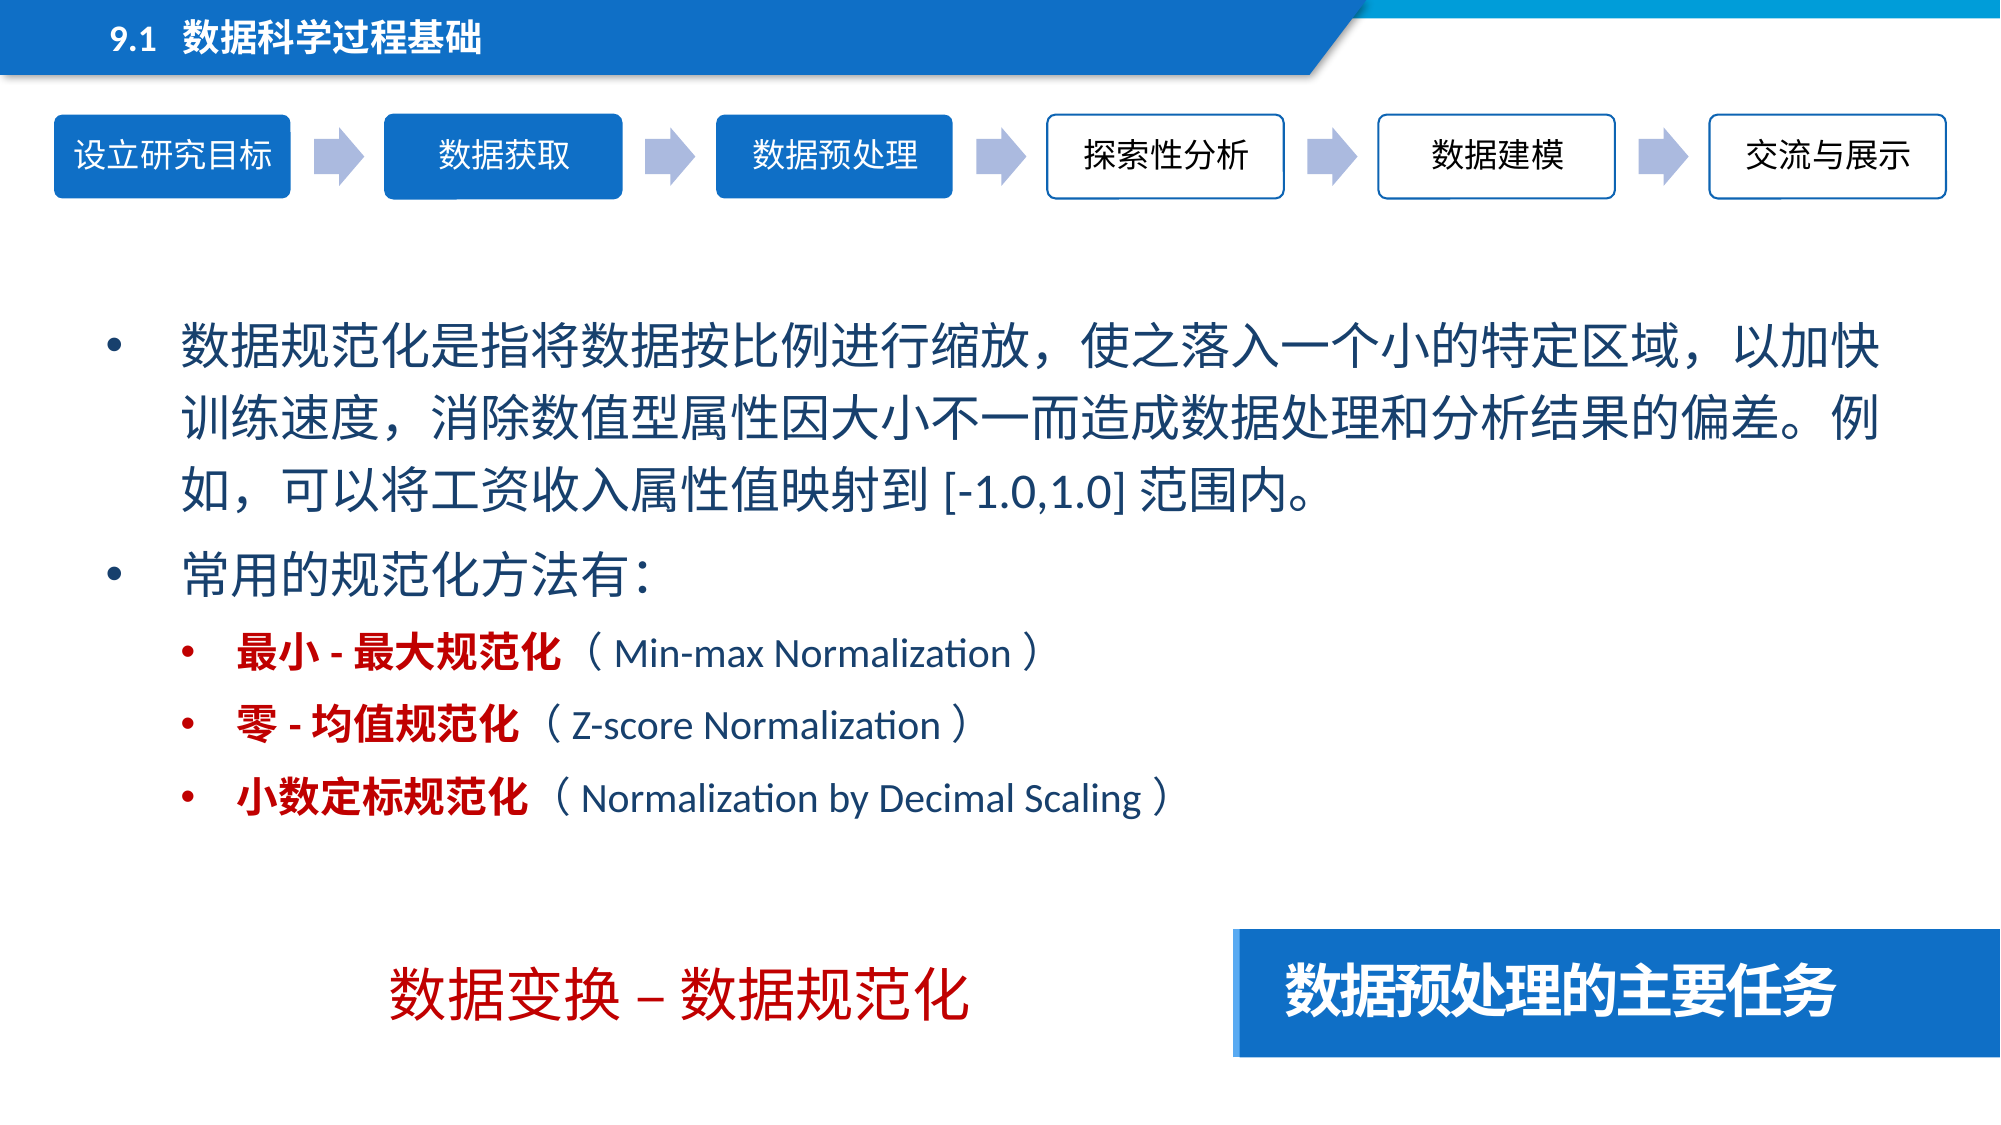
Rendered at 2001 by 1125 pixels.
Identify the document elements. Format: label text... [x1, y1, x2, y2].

text_box 数据规范化是指将数据按比例进行缩放，使之落入一个小的特定区域，以加快训练速度，消除数值型属性因大小不一而造成数据处理和分析结果的偏差。例如，可以将工资收入属性值映射到[-1.0,1.0]范围内。 常用的规范化方法有： 最小-最大规范化（Min-max Normalization） 零-均值规范化（Z-score Normalization） 小数定标规范化（Normalization by Decimal Scaling） [90, 295, 1910, 829]
list 9.1 数据科学过程基础 [93, 11, 1138, 68]
list 数据预处理的主要任务 [1239, 929, 2000, 1058]
text_box 数据变换 – 数据规范化 [374, 950, 986, 1036]
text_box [54, 114, 1946, 199]
